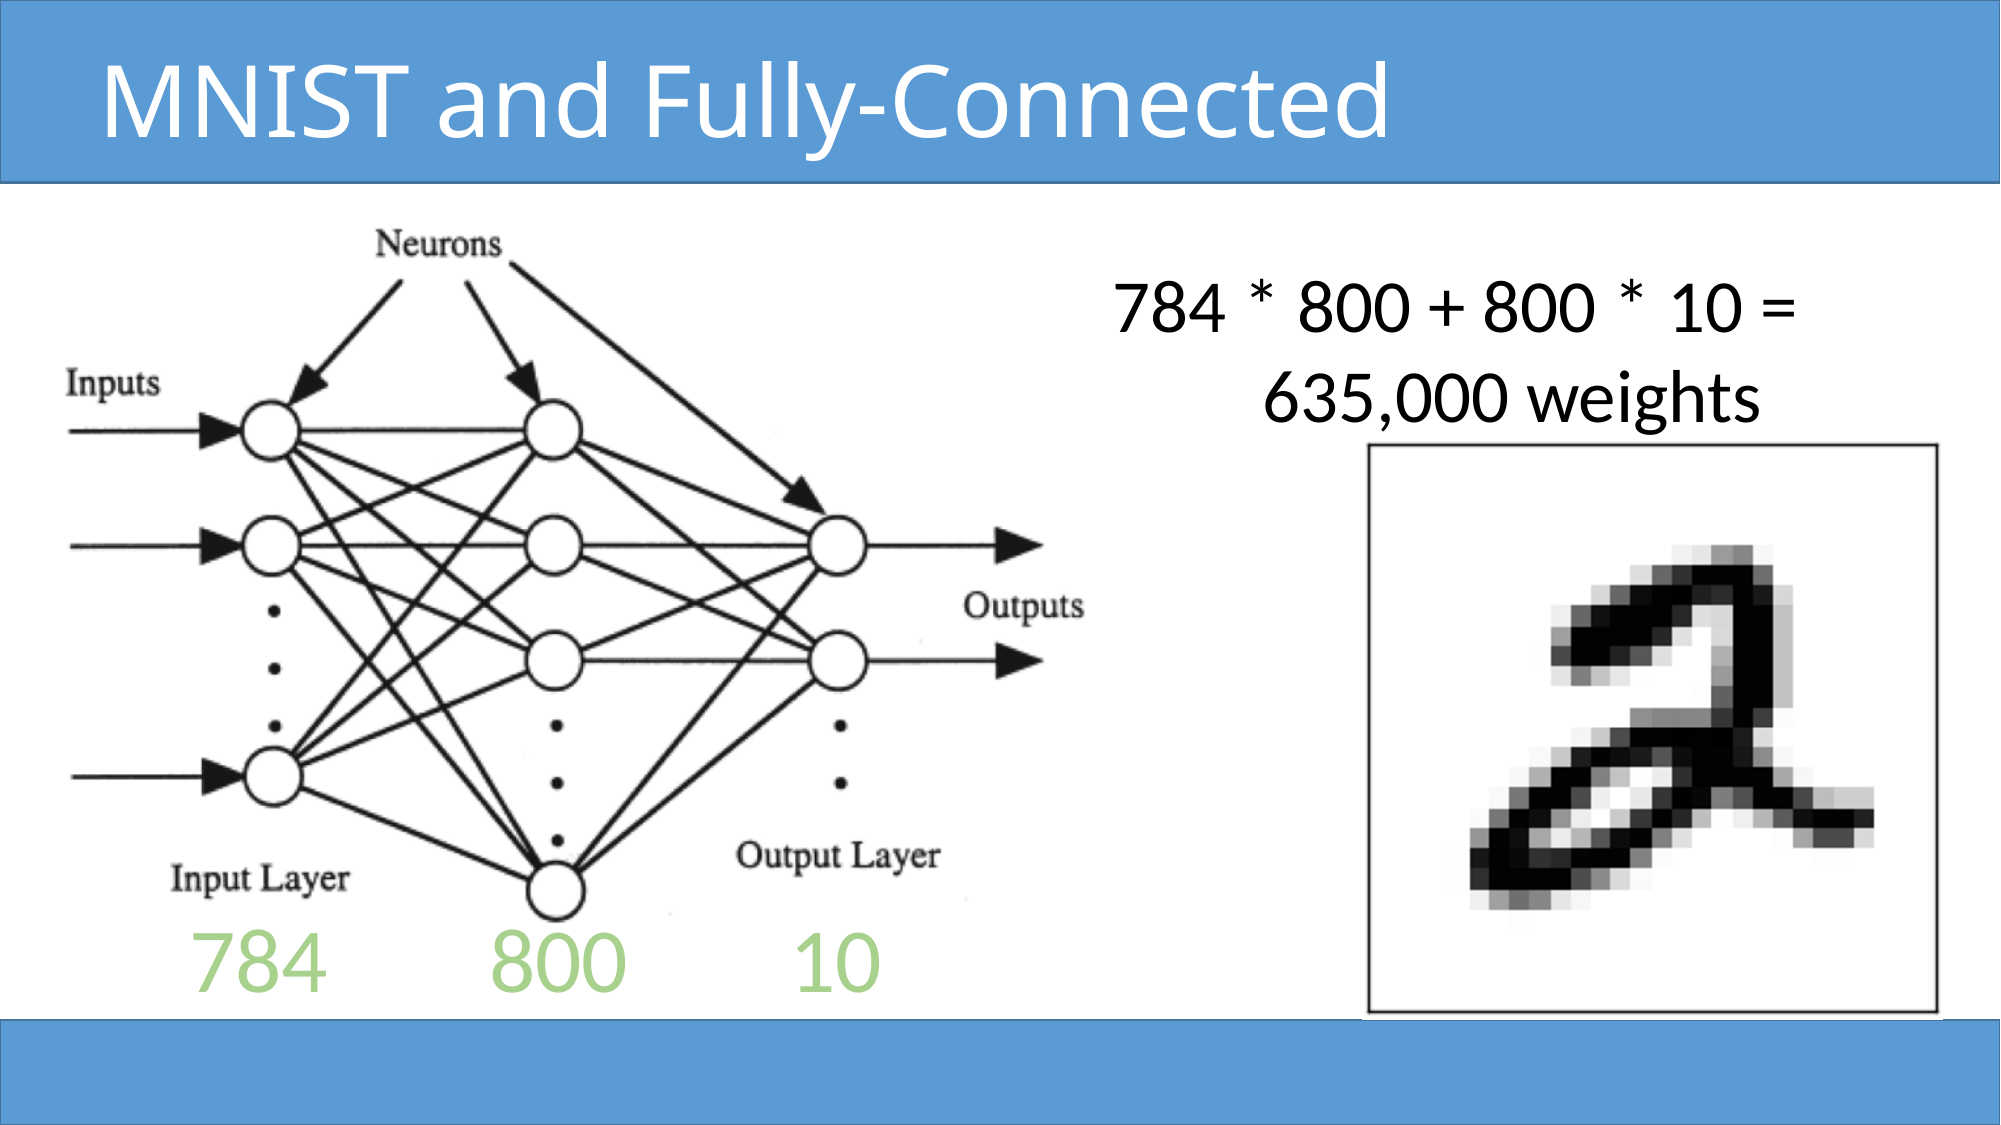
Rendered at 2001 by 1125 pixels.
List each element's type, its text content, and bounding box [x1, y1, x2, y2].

title MNIST and Fully-Connected [83, 65, 1809, 146]
picture [50, 216, 1098, 948]
text_box [0, 0, 2000, 184]
text_box 784 * 800 + 800 * 10 = 635,000 weights [1098, 249, 1903, 445]
text_box 784 800 10 [174, 893, 1138, 1019]
picture [1362, 436, 1943, 1020]
text_box [0, 1019, 2000, 1125]
